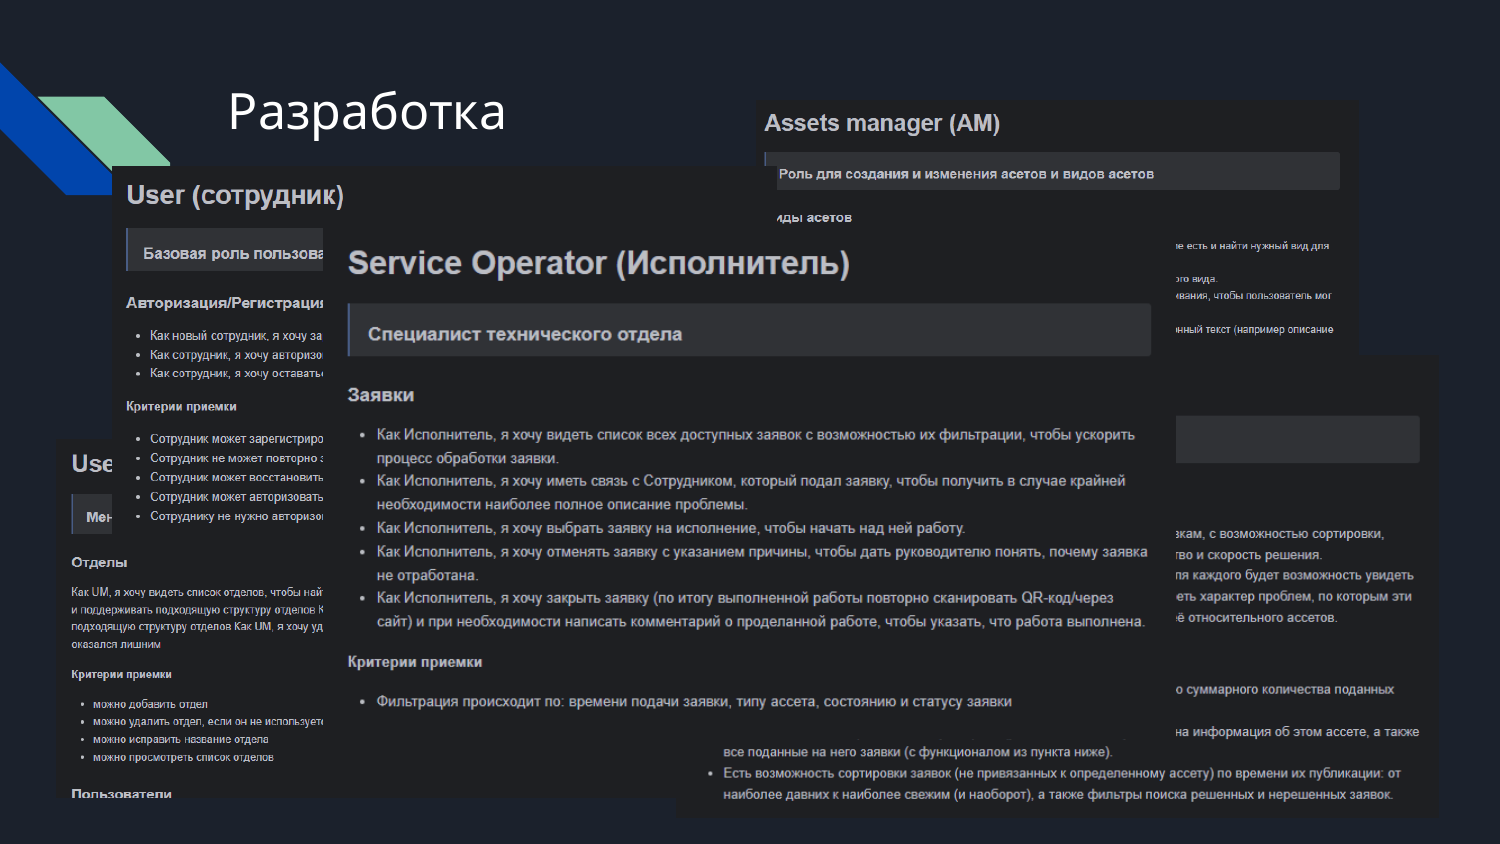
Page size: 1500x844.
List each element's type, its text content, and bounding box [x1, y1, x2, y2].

picture [56, 99, 1440, 819]
text_box Разработка [212, 64, 858, 164]
